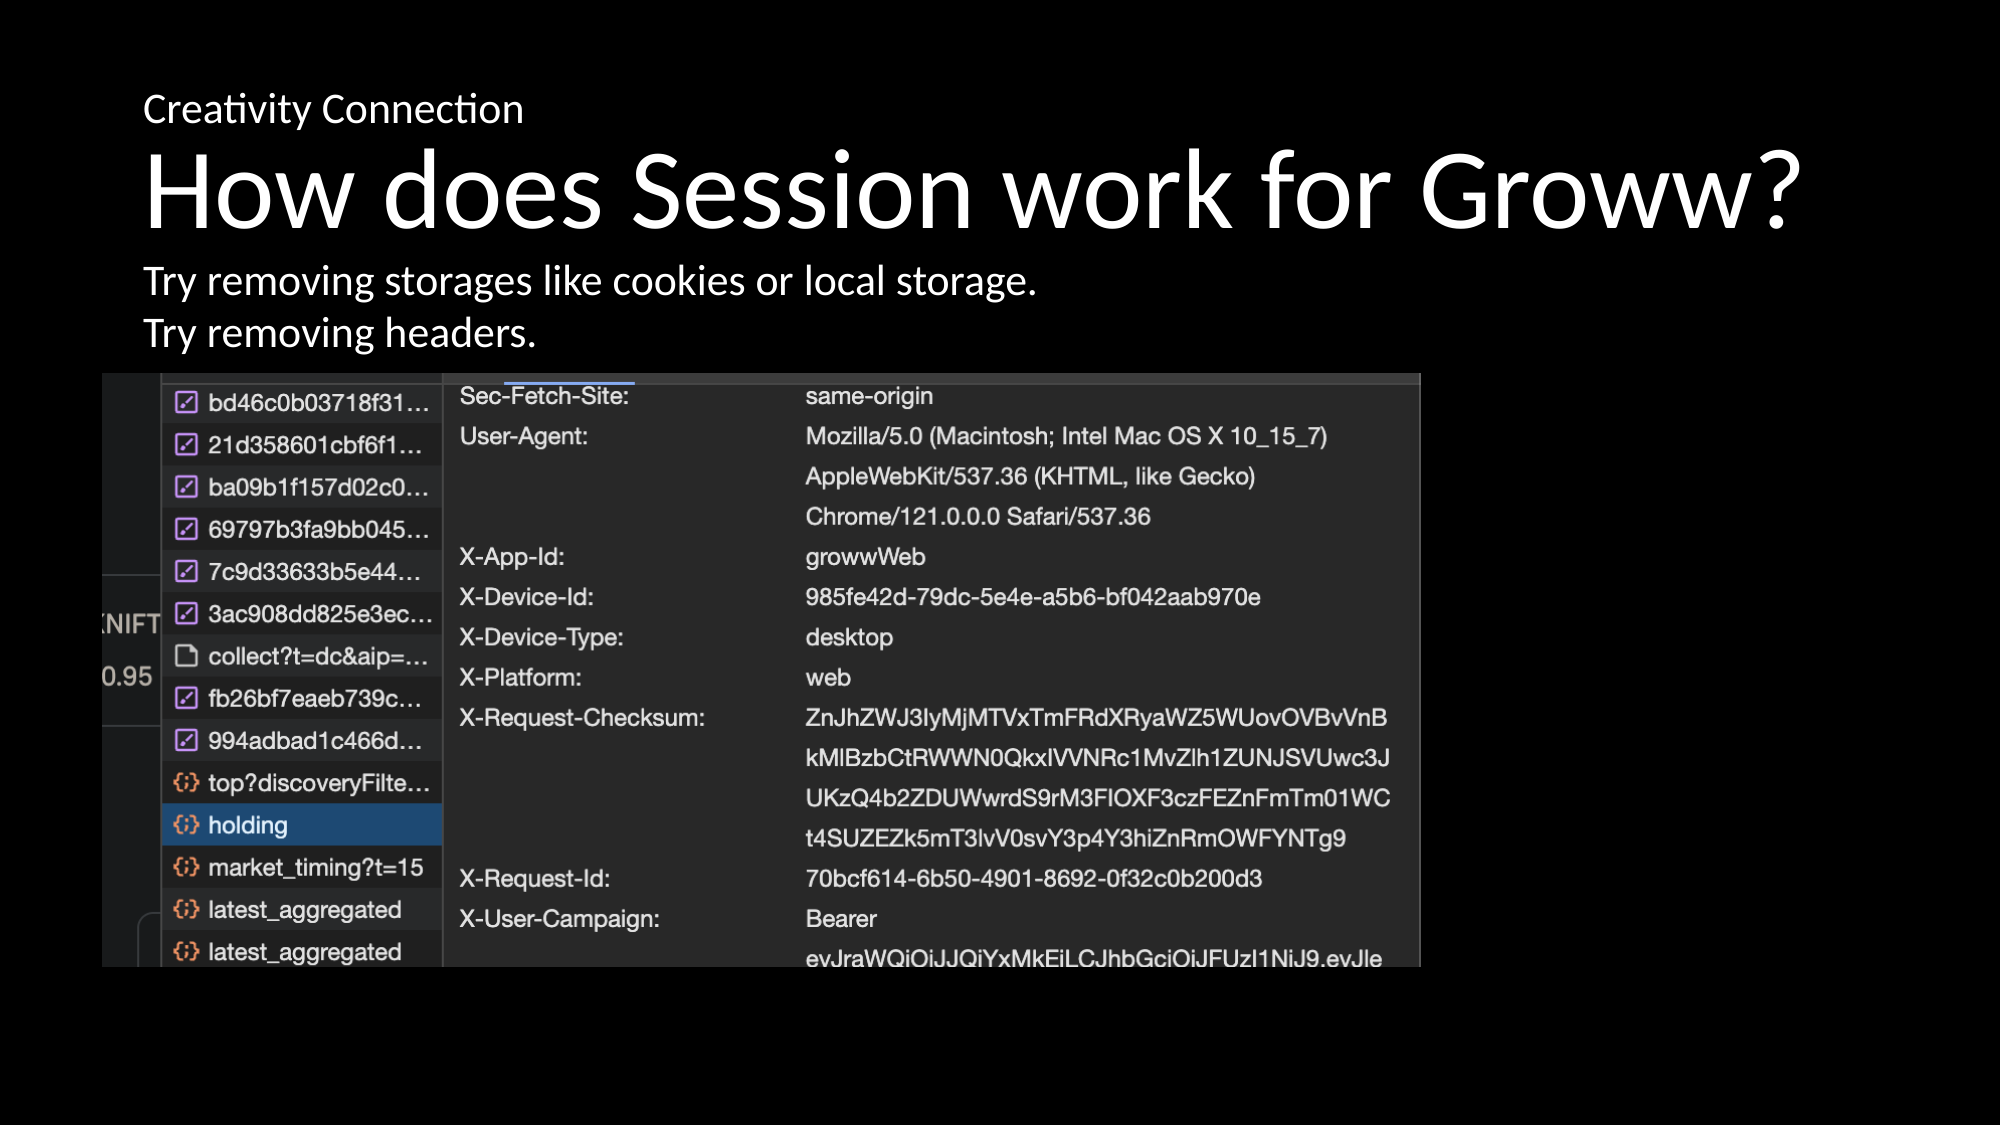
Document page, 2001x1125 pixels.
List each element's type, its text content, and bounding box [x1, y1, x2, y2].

picture [102, 373, 1421, 967]
text_box Creativity Connection [128, 72, 797, 141]
text_box How does Session work for Groww? Try removing storages like cookies or local storage. Try removing headers. [128, 106, 1914, 365]
